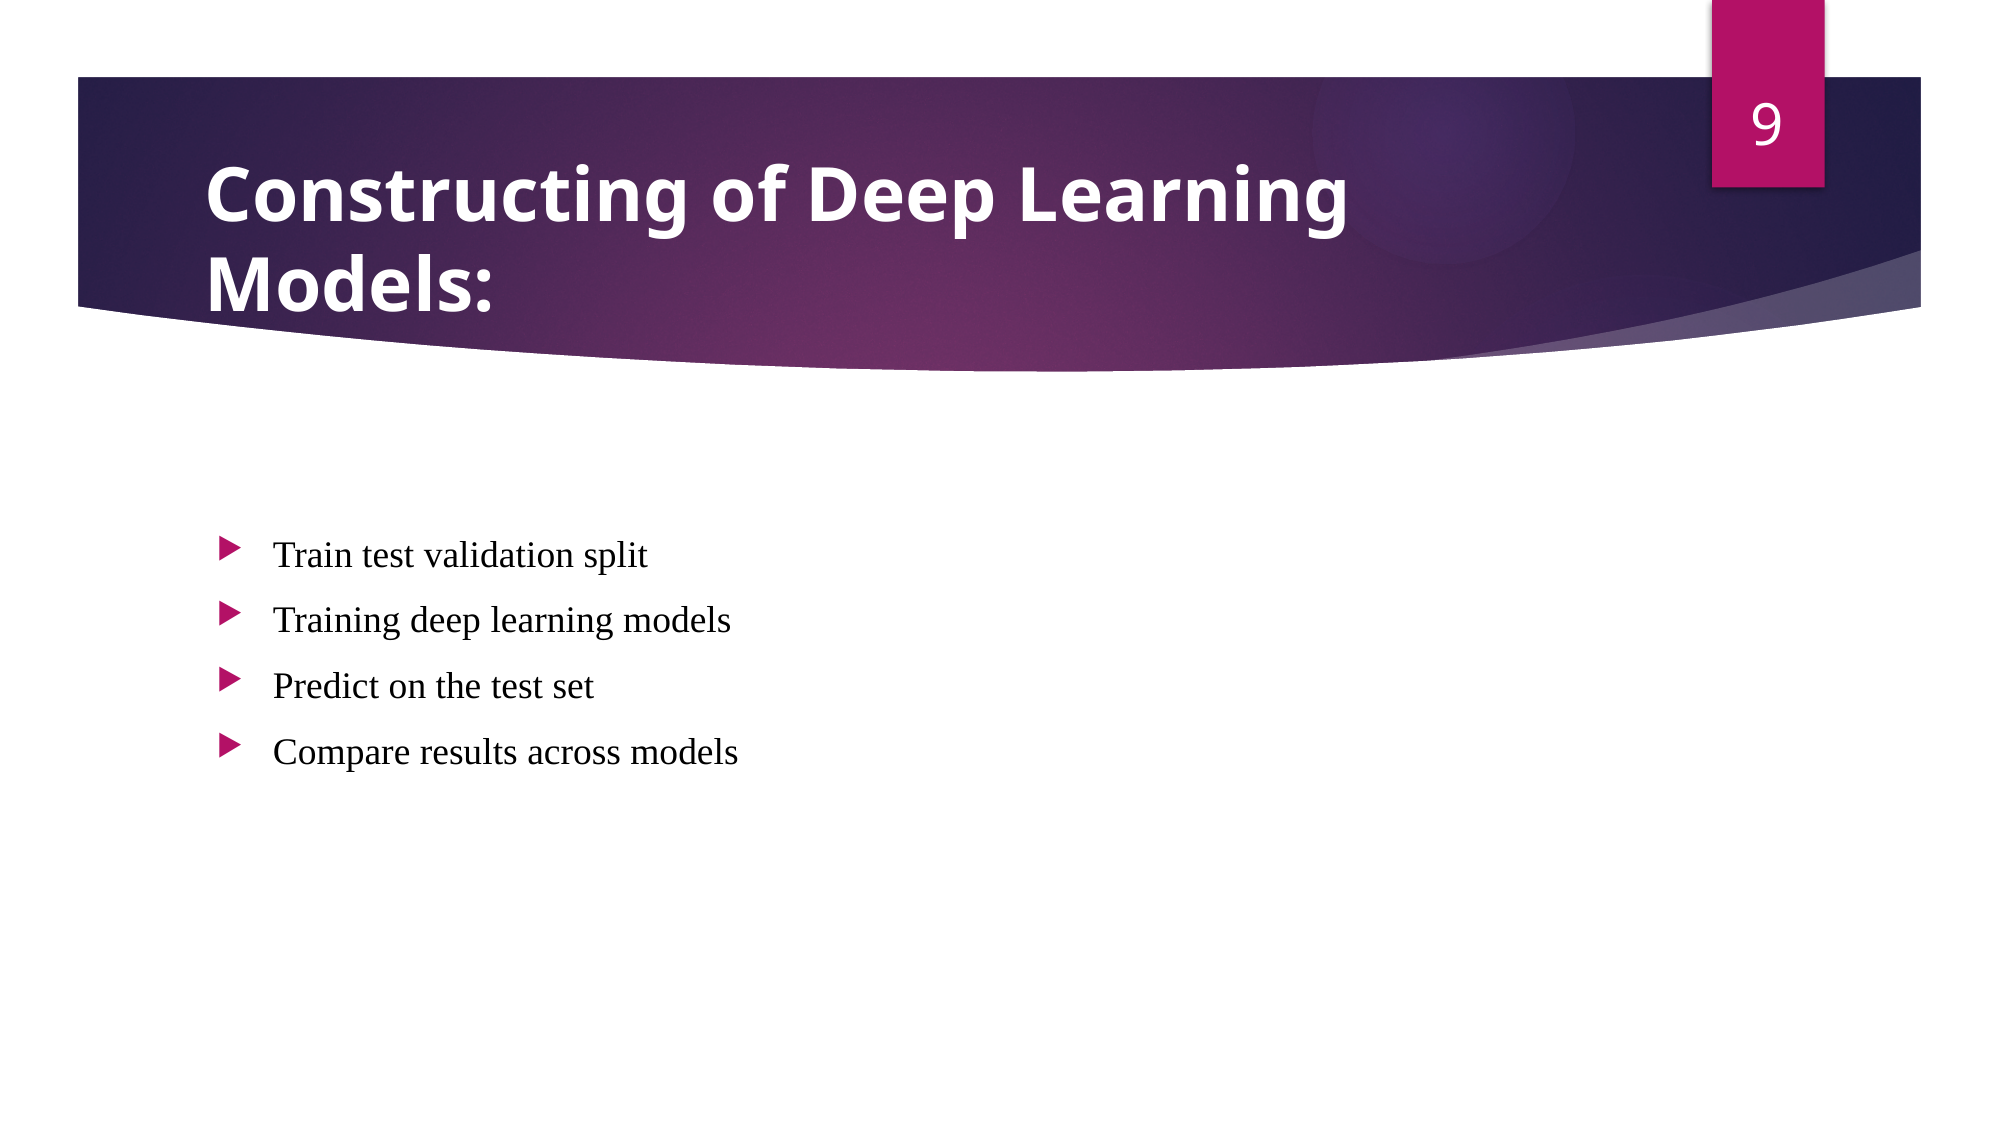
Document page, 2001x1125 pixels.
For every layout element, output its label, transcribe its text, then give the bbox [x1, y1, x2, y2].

list Train test validation split Training deep learning models Predict on the test set Compare results across models [201, 456, 1650, 1017]
title Constructing of Deep Learning Models: [189, 178, 1627, 295]
slide_number 9 [1698, 48, 1836, 175]
